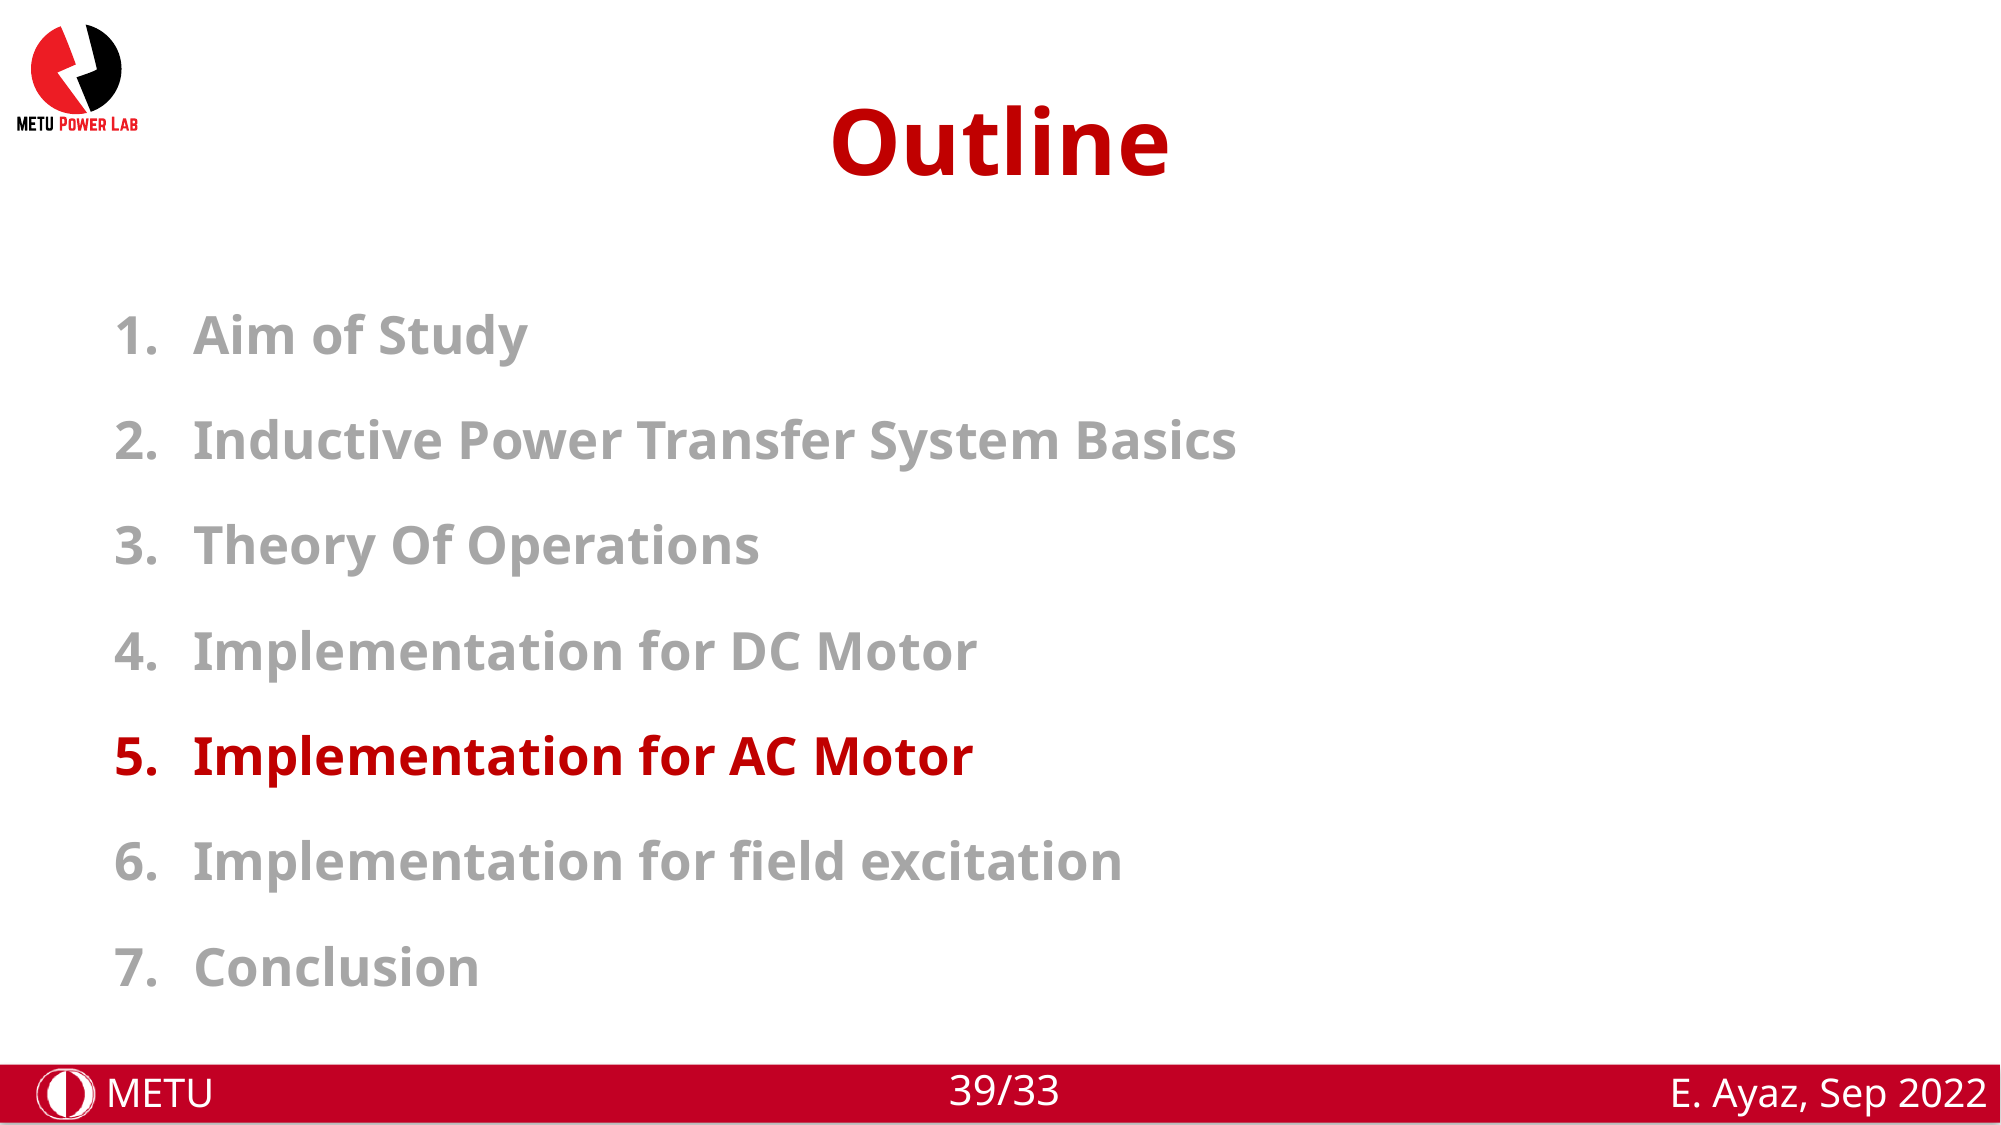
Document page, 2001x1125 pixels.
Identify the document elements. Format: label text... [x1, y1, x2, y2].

title Outline [99, 45, 1900, 233]
picture [30, 1068, 99, 1120]
list Aim of Study Inductive Power Transfer System Basics Theory Of Operations Implementation for DC Motor Implementation for AC Motor Implementation for field excitation Conclusion [99, 262, 1900, 1005]
